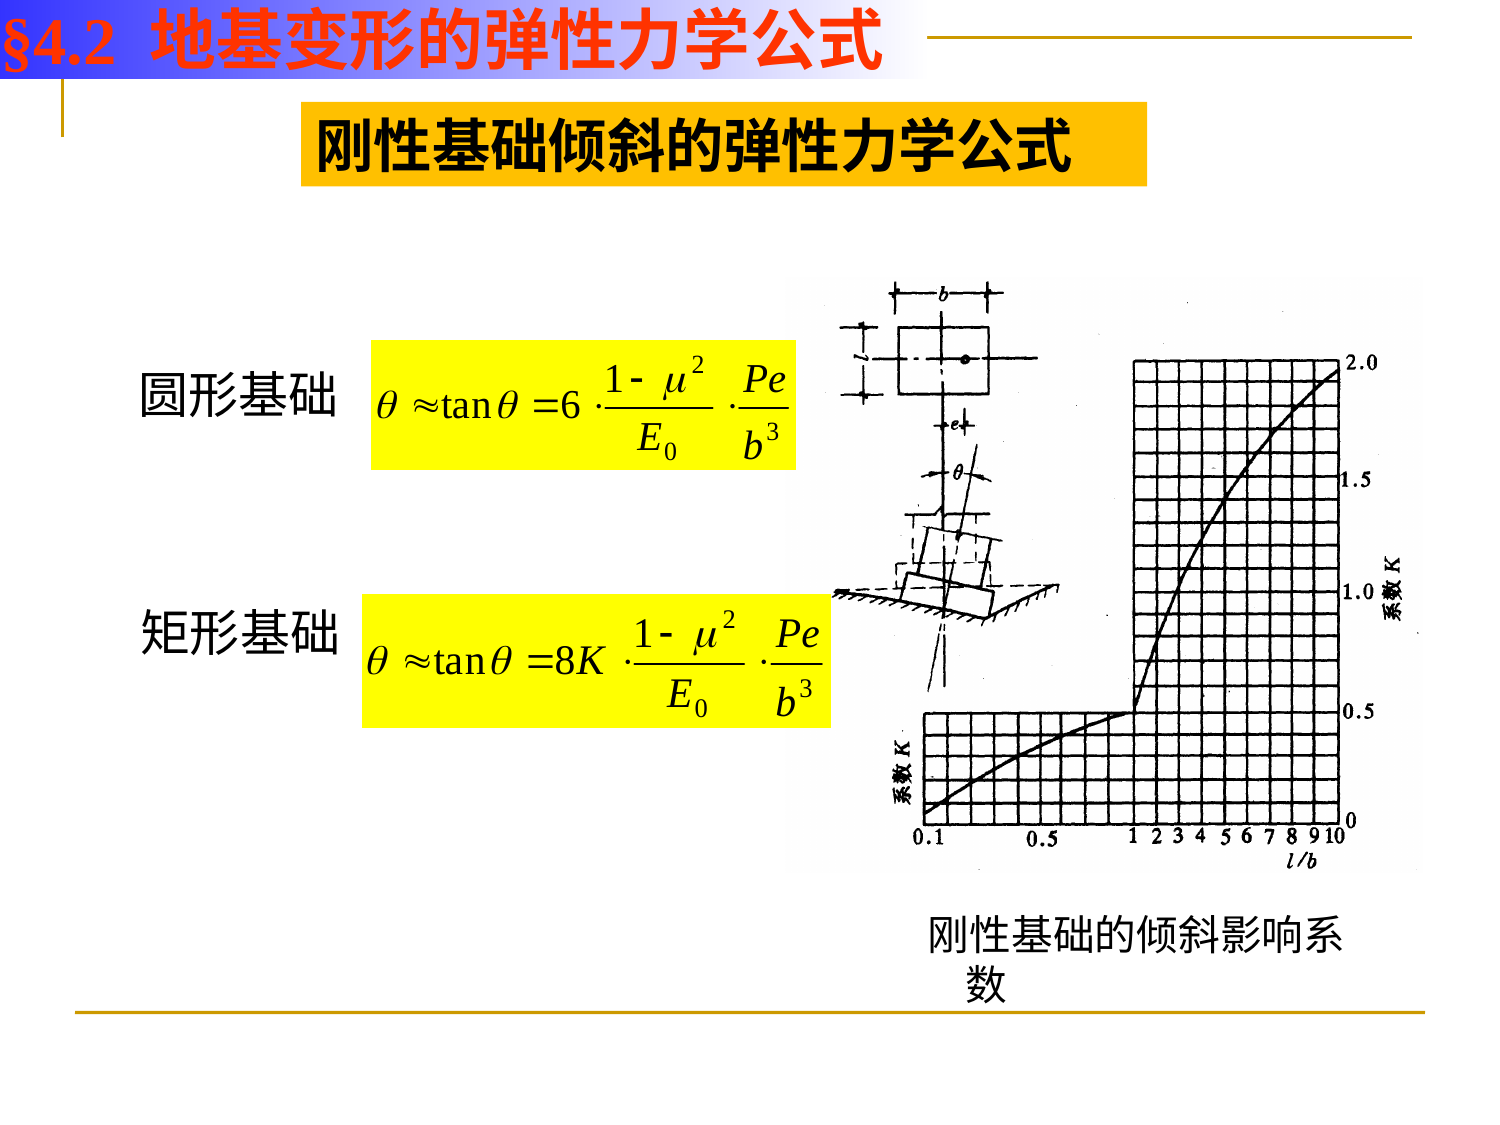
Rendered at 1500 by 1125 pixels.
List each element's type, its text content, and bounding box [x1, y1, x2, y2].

text_box §4.2 地基变形的弹性力学公式 [0, 0, 928, 79]
text_box 刚性基础倾斜的弹性力学公式 [301, 101, 1148, 187]
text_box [361, 593, 832, 729]
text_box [370, 339, 796, 471]
text_box 刚性基础的倾斜影响系数 [763, 901, 1393, 1017]
text_box 矩形基础 [125, 594, 359, 669]
text_box 圆形基础 [123, 355, 365, 431]
picture [785, 276, 1424, 873]
